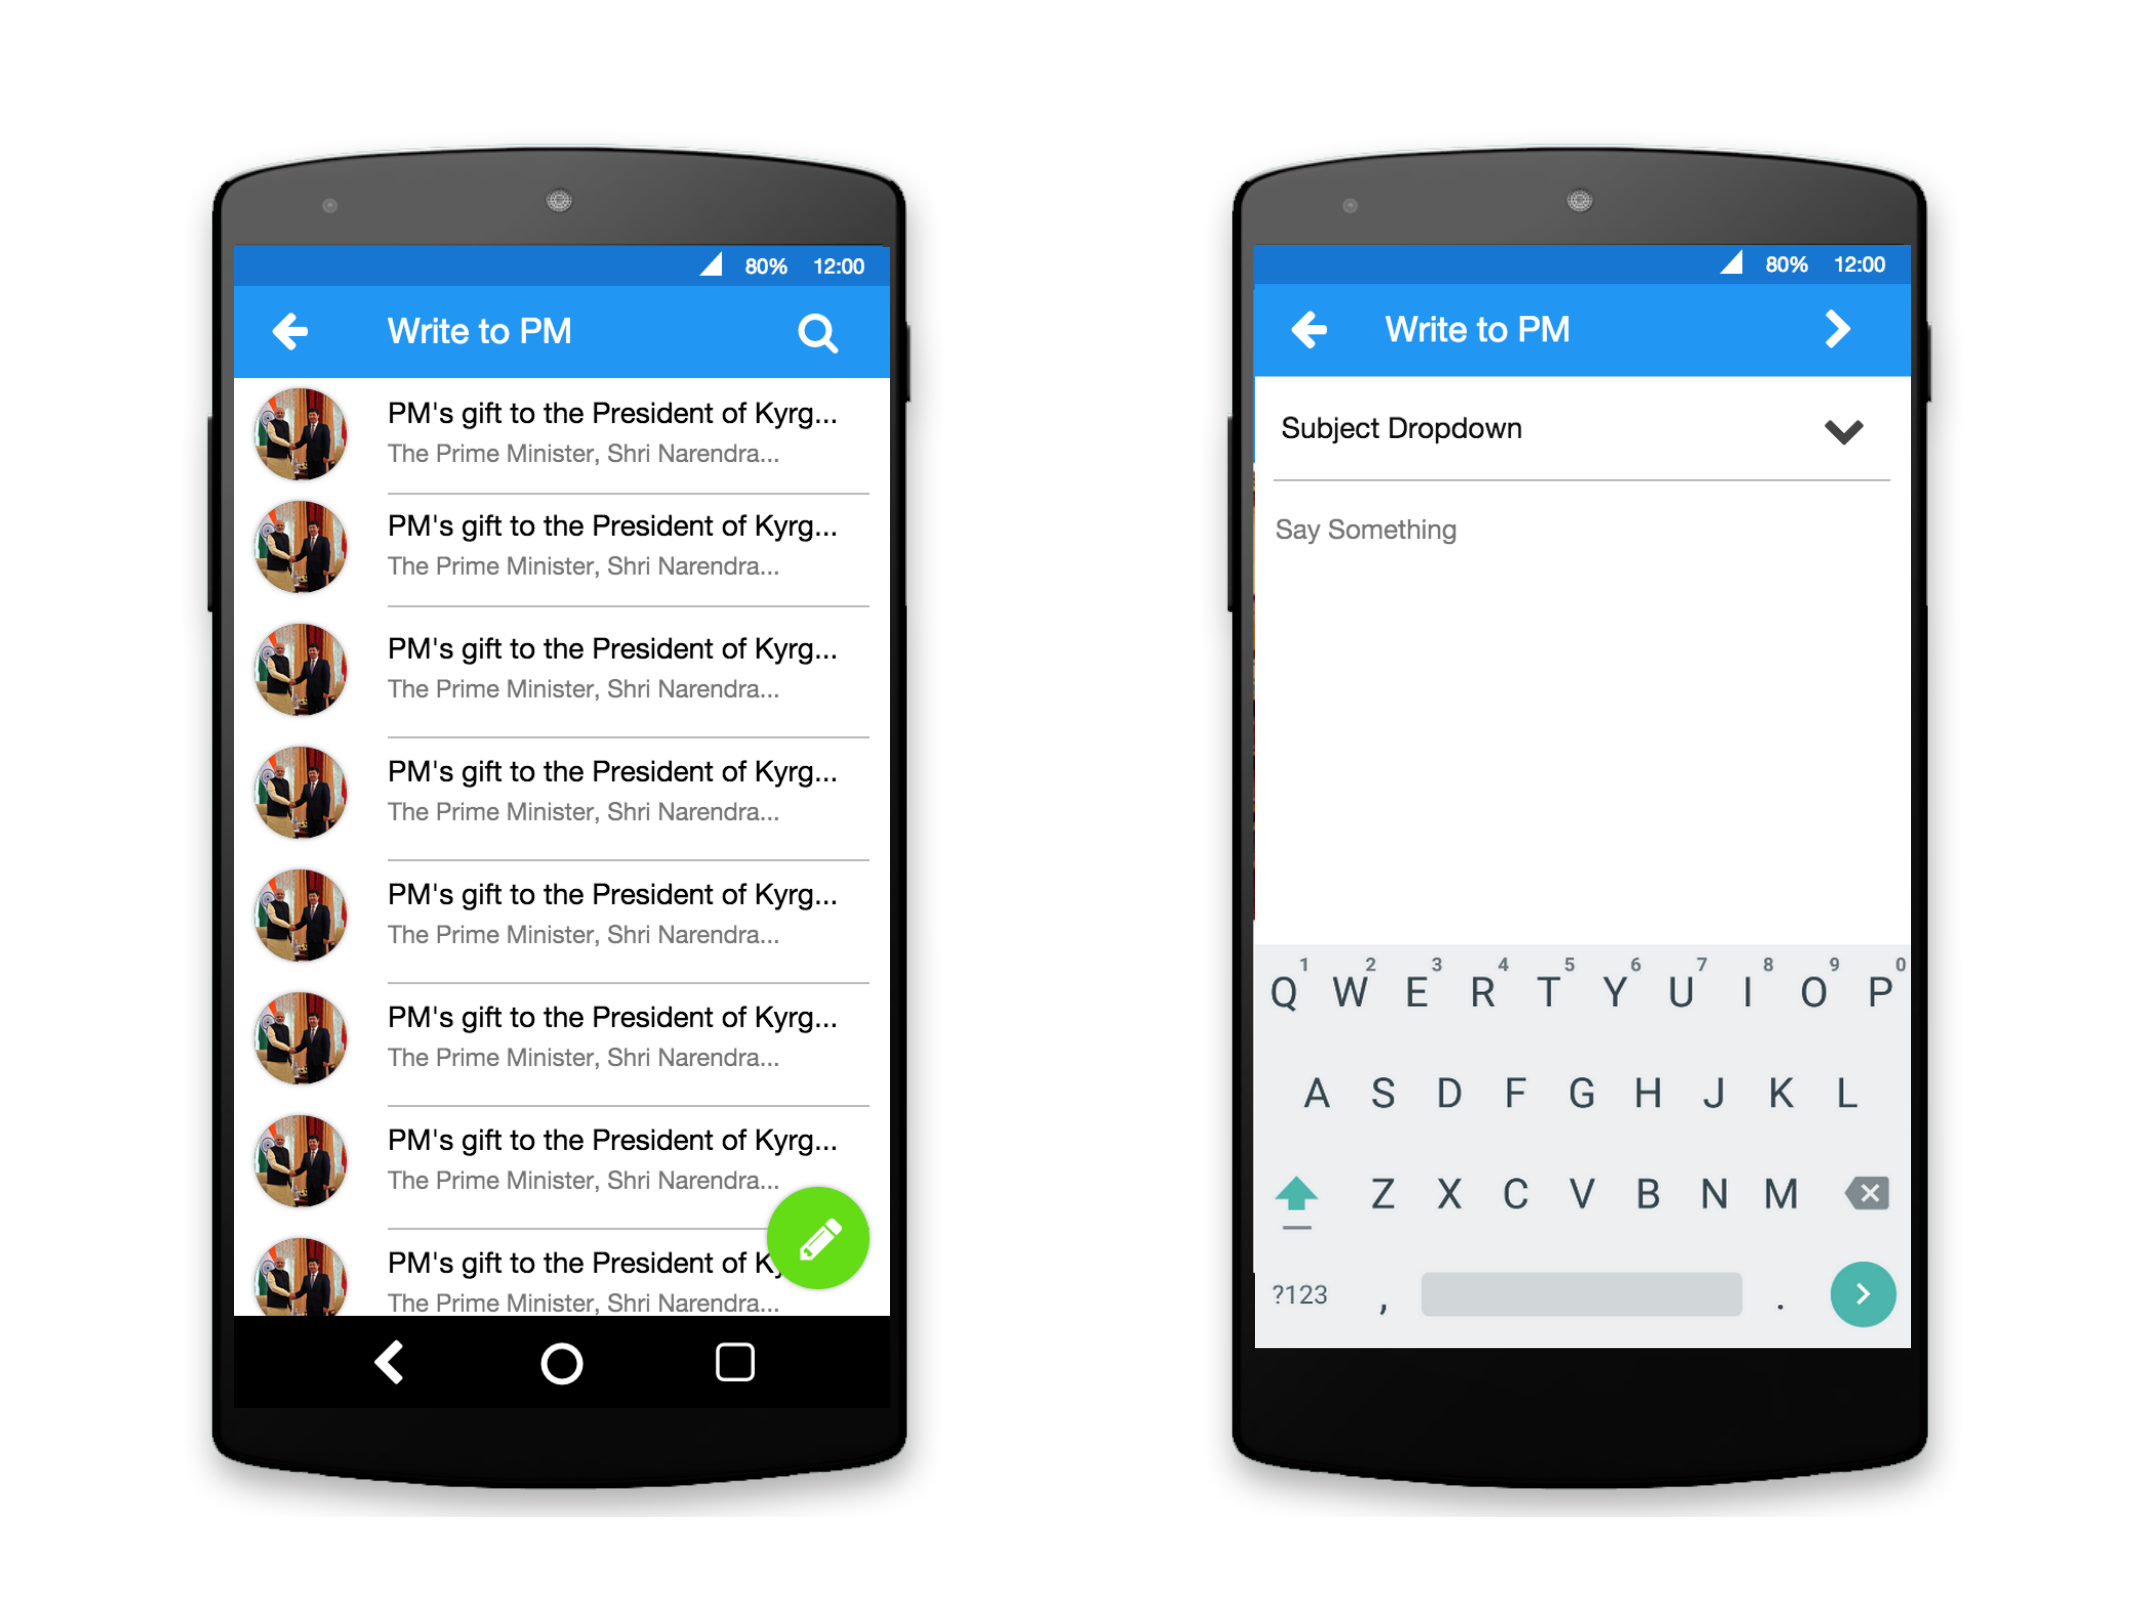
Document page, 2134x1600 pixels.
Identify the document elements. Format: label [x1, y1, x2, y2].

picture [181, 119, 943, 1517]
picture [1201, 119, 1964, 1517]
